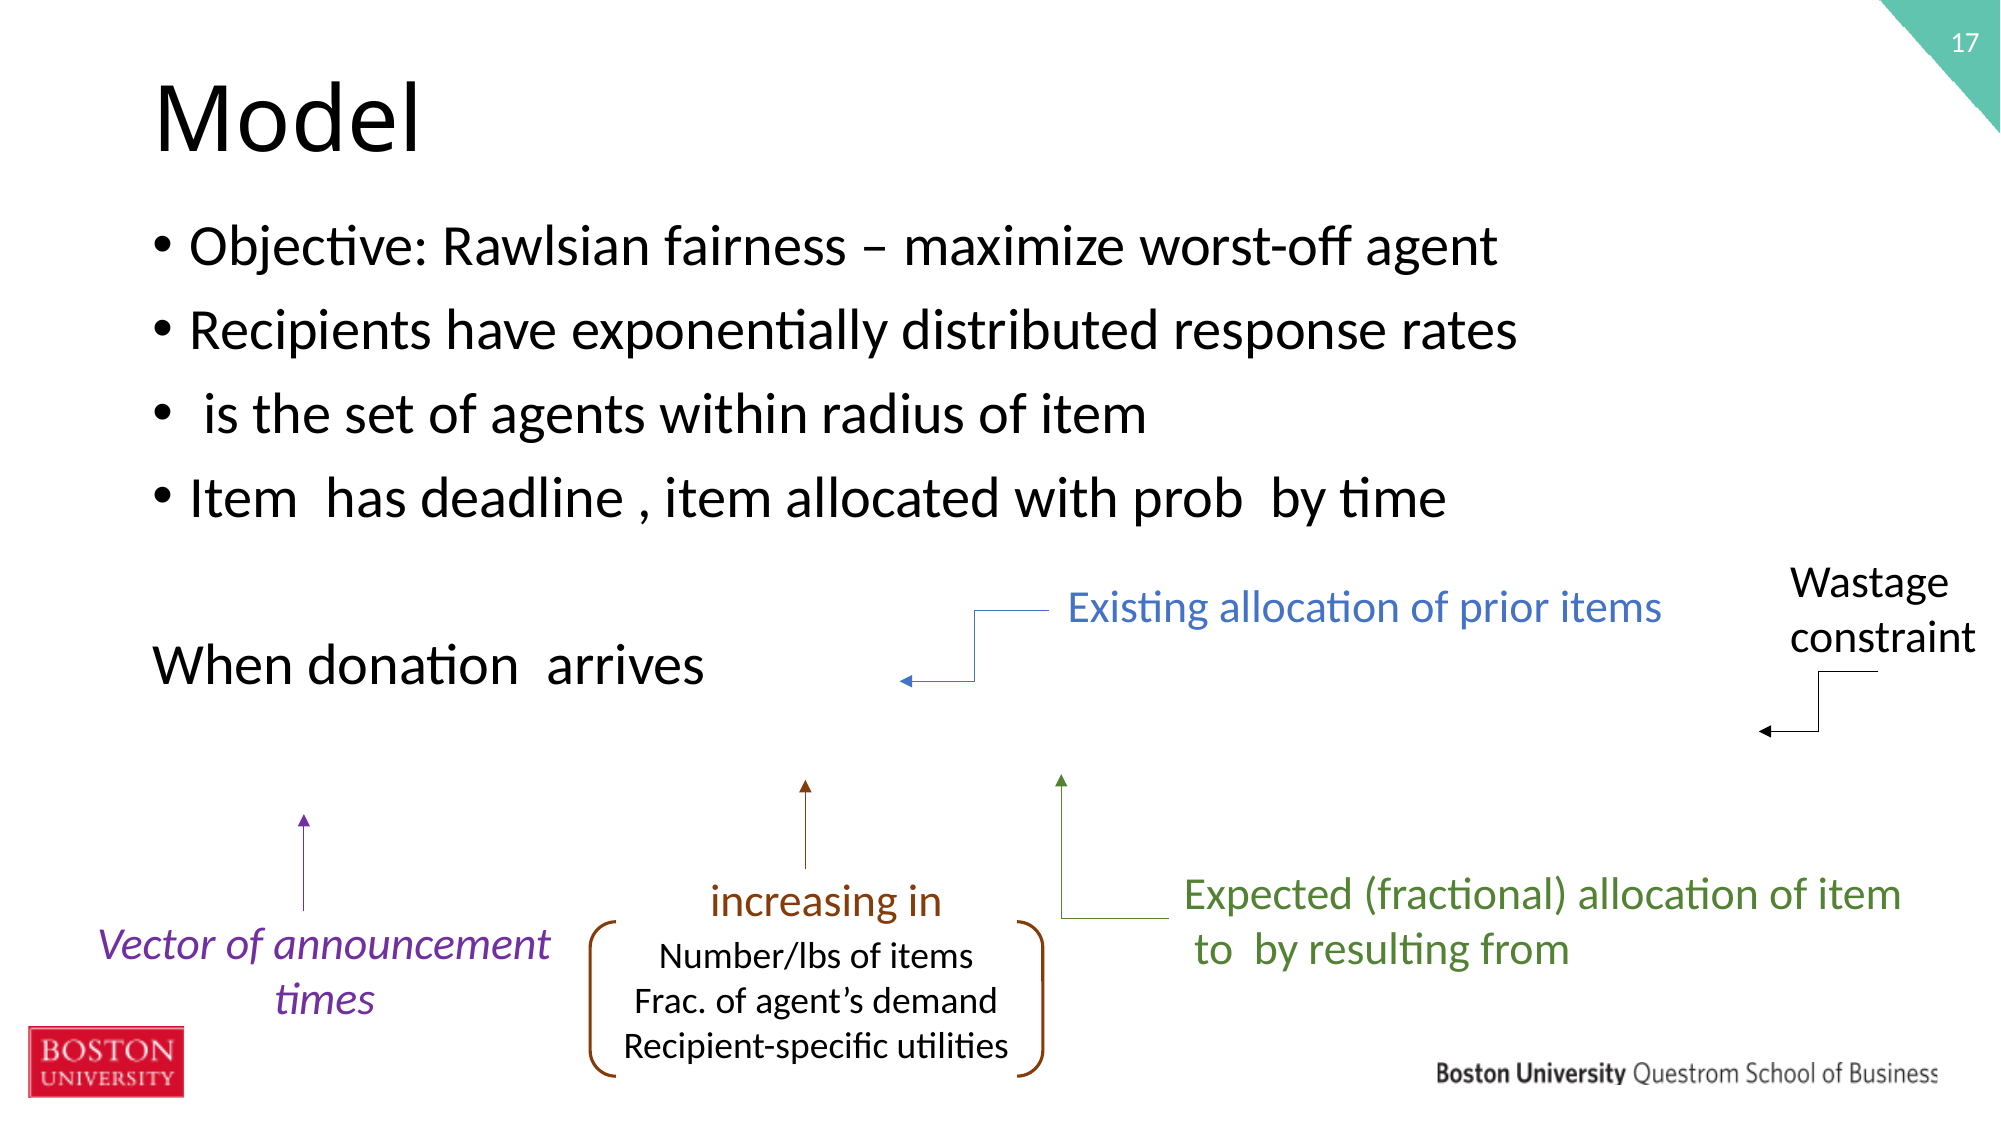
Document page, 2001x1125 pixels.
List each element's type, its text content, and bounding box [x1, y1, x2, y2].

text_box Existing allocation of prior items [1052, 569, 1678, 640]
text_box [1061, 774, 1170, 924]
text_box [1758, 671, 1879, 732]
text_box Vector of announcement times [71, 906, 578, 1032]
picture [1821, 0, 2001, 159]
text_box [899, 610, 1050, 682]
title Model [137, 59, 1863, 185]
text_box Wastage constraint [1775, 543, 2000, 669]
text_box Number/lbs of items Frac. of agent’s demand Recipient-specific utilities [589, 921, 1044, 1077]
